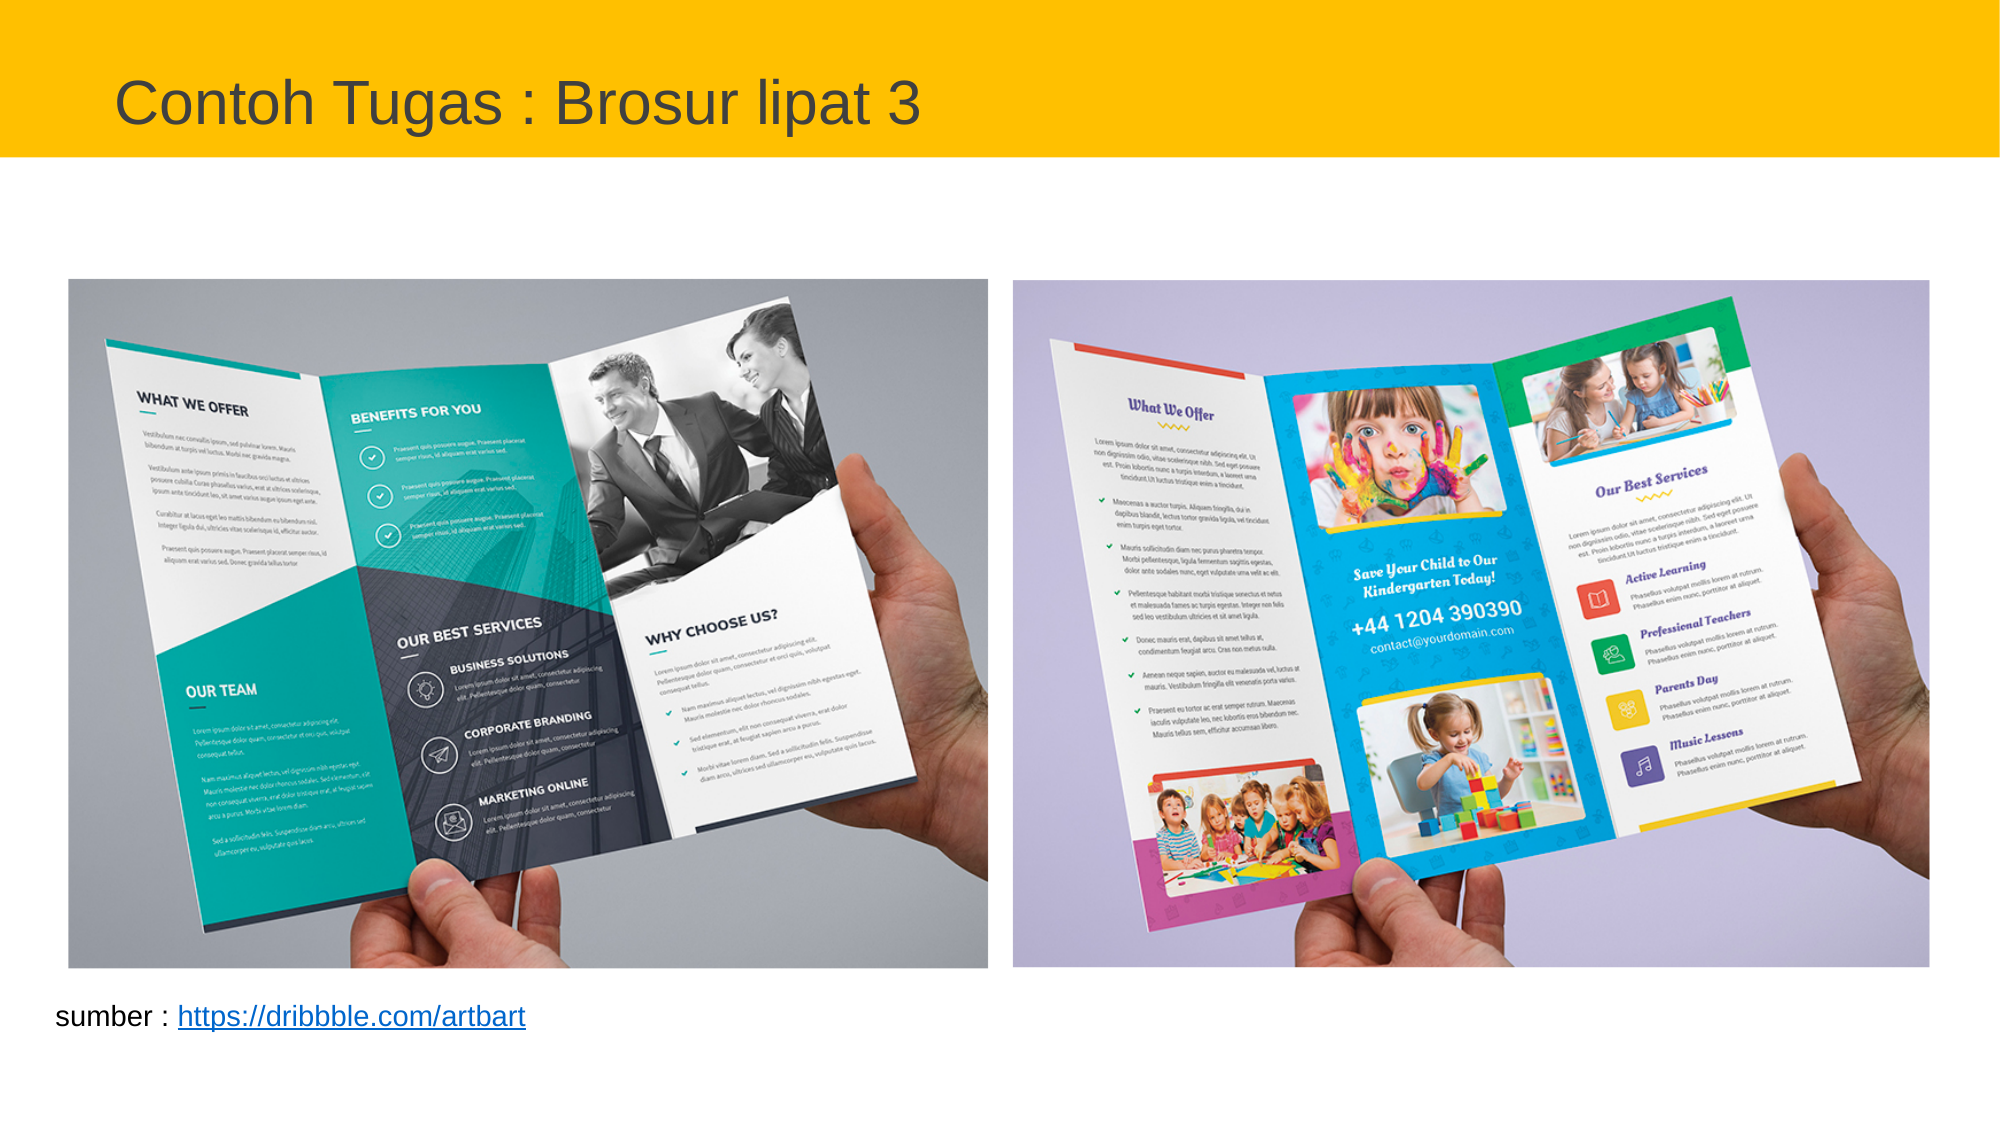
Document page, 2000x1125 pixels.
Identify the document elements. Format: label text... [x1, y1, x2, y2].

text_box sumber : https://dribbble.com/artbart [40, 990, 550, 1040]
title Contoh Tugas : Brosur lipat 3 [99, 44, 1900, 155]
picture [1005, 271, 1941, 974]
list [65, 271, 995, 974]
